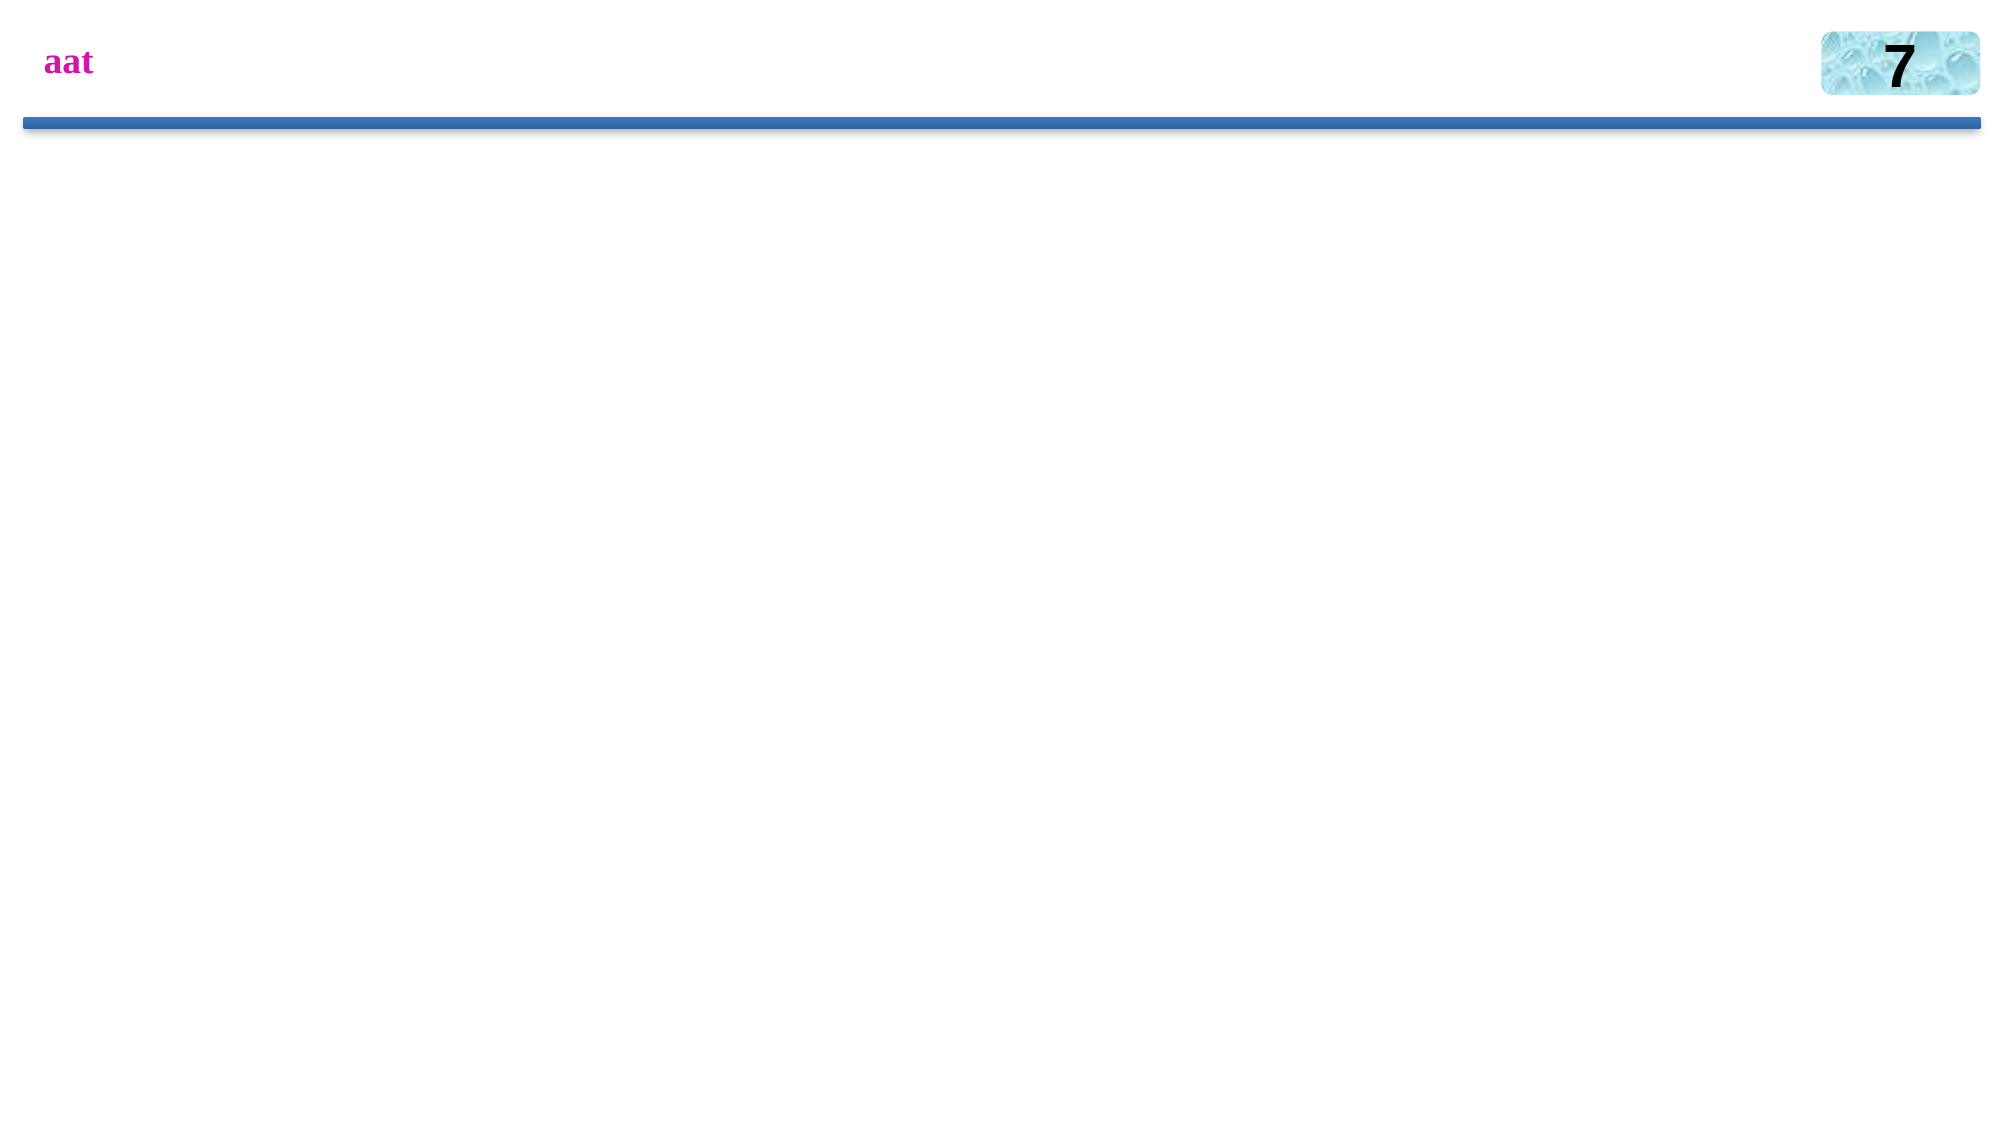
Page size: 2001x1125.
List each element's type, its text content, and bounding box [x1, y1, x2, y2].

text_box 7 [1821, 31, 1981, 95]
text_box [23, 117, 1981, 129]
title aat [23, 19, 1440, 104]
